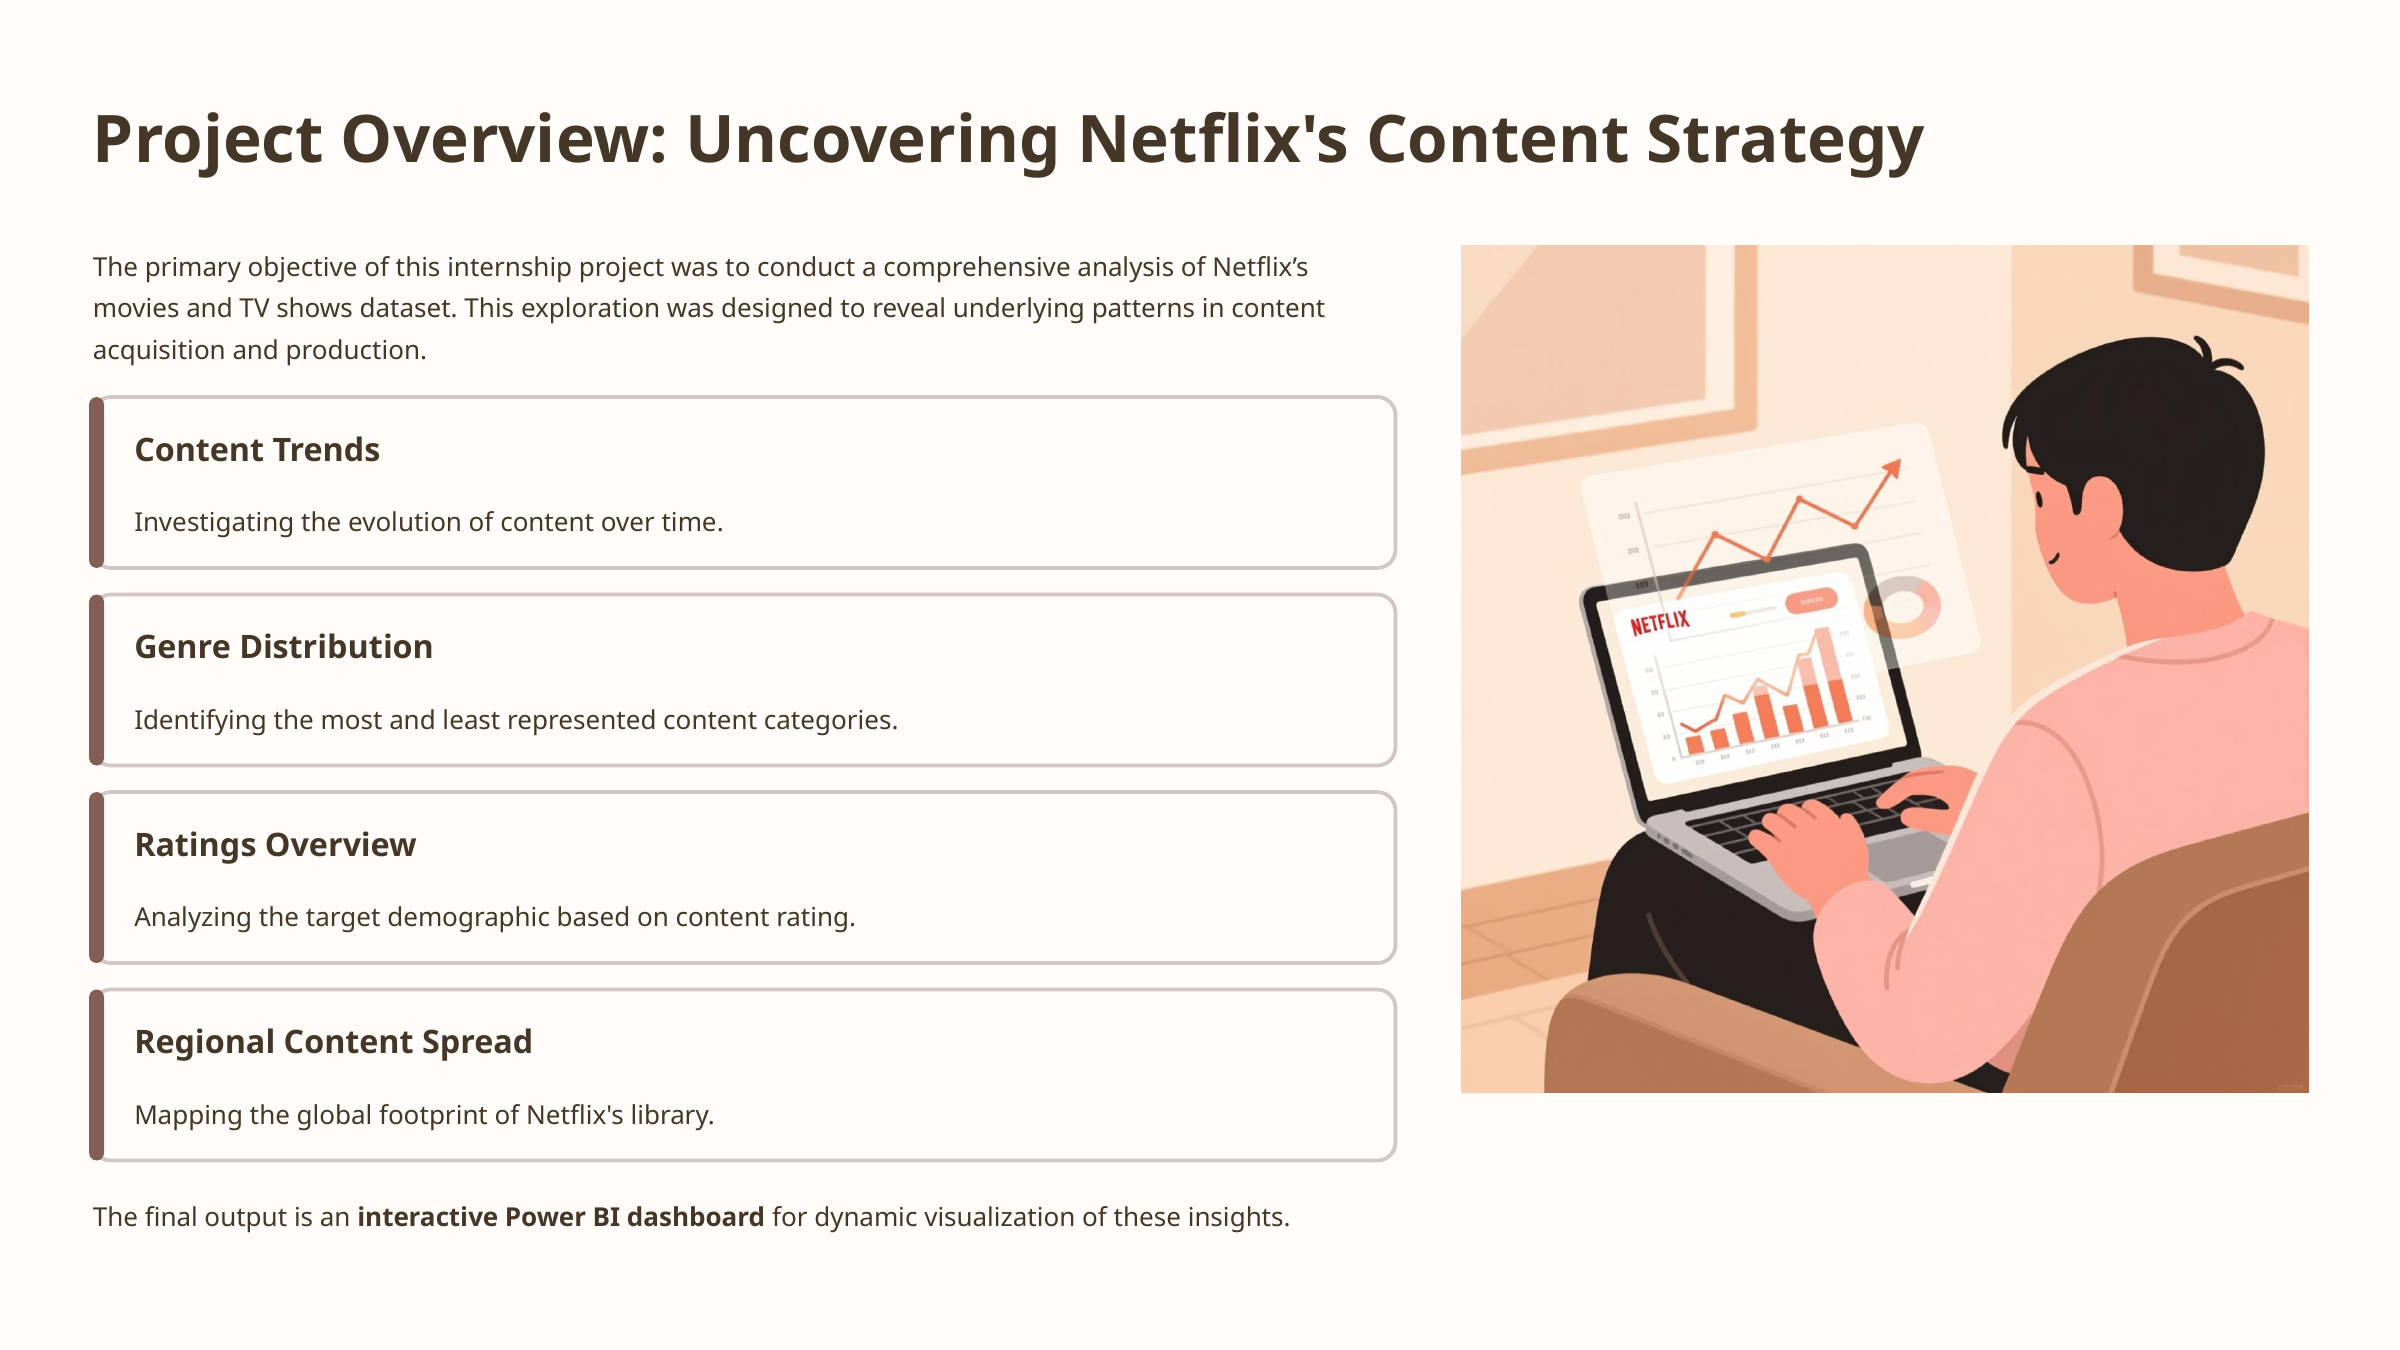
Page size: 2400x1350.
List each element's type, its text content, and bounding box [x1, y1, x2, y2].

text_box Analyzing the target demographic based on content rating. [134, 890, 1366, 933]
text_box [89, 792, 105, 964]
text_box [102, 989, 1396, 1161]
text_box [89, 989, 105, 1161]
text_box [102, 791, 1396, 964]
text_box [89, 594, 105, 766]
text_box Investigating the evolution of content over time. [134, 495, 1366, 538]
text_box Content Trends [134, 427, 467, 469]
text_box [89, 396, 105, 568]
text_box [102, 594, 1396, 766]
text_box Mapping the global footprint of Netflix's library. [134, 1087, 1366, 1131]
text_box Project Overview: Uncovering Netflix's Content Strategy [92, 93, 1672, 176]
picture [1461, 245, 2309, 1093]
text_box Regional Content Spread [134, 1019, 482, 1062]
text_box [102, 396, 1396, 568]
text_box Ratings Overview [134, 822, 467, 864]
text_box The final output is an interactive Power BI dashboard for dynamic visualization of these insights. [92, 1190, 1396, 1233]
text_box Genre Distribution [134, 624, 467, 667]
text_box Identifying the most and least represented content categories. [134, 692, 1366, 736]
text_box The primary objective of this internship project was to conduct a comprehensive analysis of Netflix’s movies and TV shows dataset. This exploration was designed to reveal underlying patterns in content acquisition and production. [92, 239, 1396, 368]
